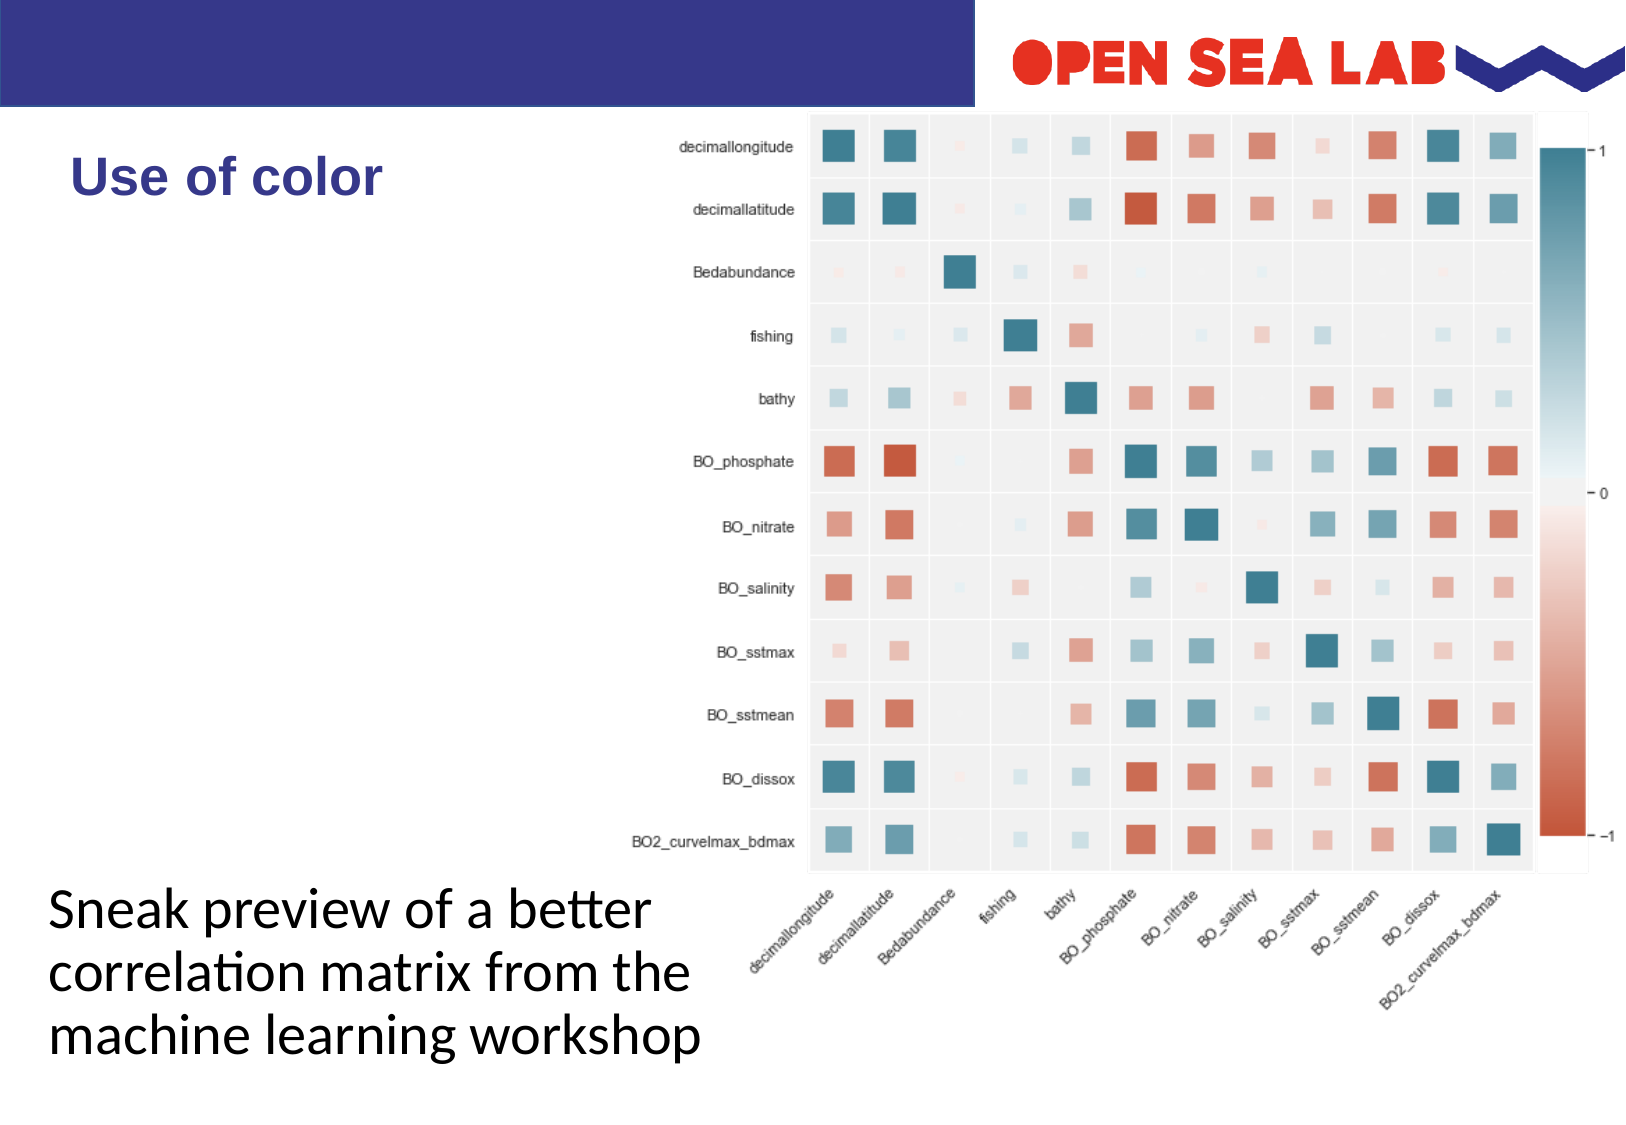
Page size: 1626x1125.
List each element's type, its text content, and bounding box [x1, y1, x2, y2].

text_box [0, 0, 975, 107]
list Sneak preview of a better correlation matrix from the machine learning workshop [32, 861, 1283, 1125]
picture [1012, 37, 1625, 92]
picture [621, 105, 1625, 1020]
text_box Use of color [55, 134, 621, 232]
